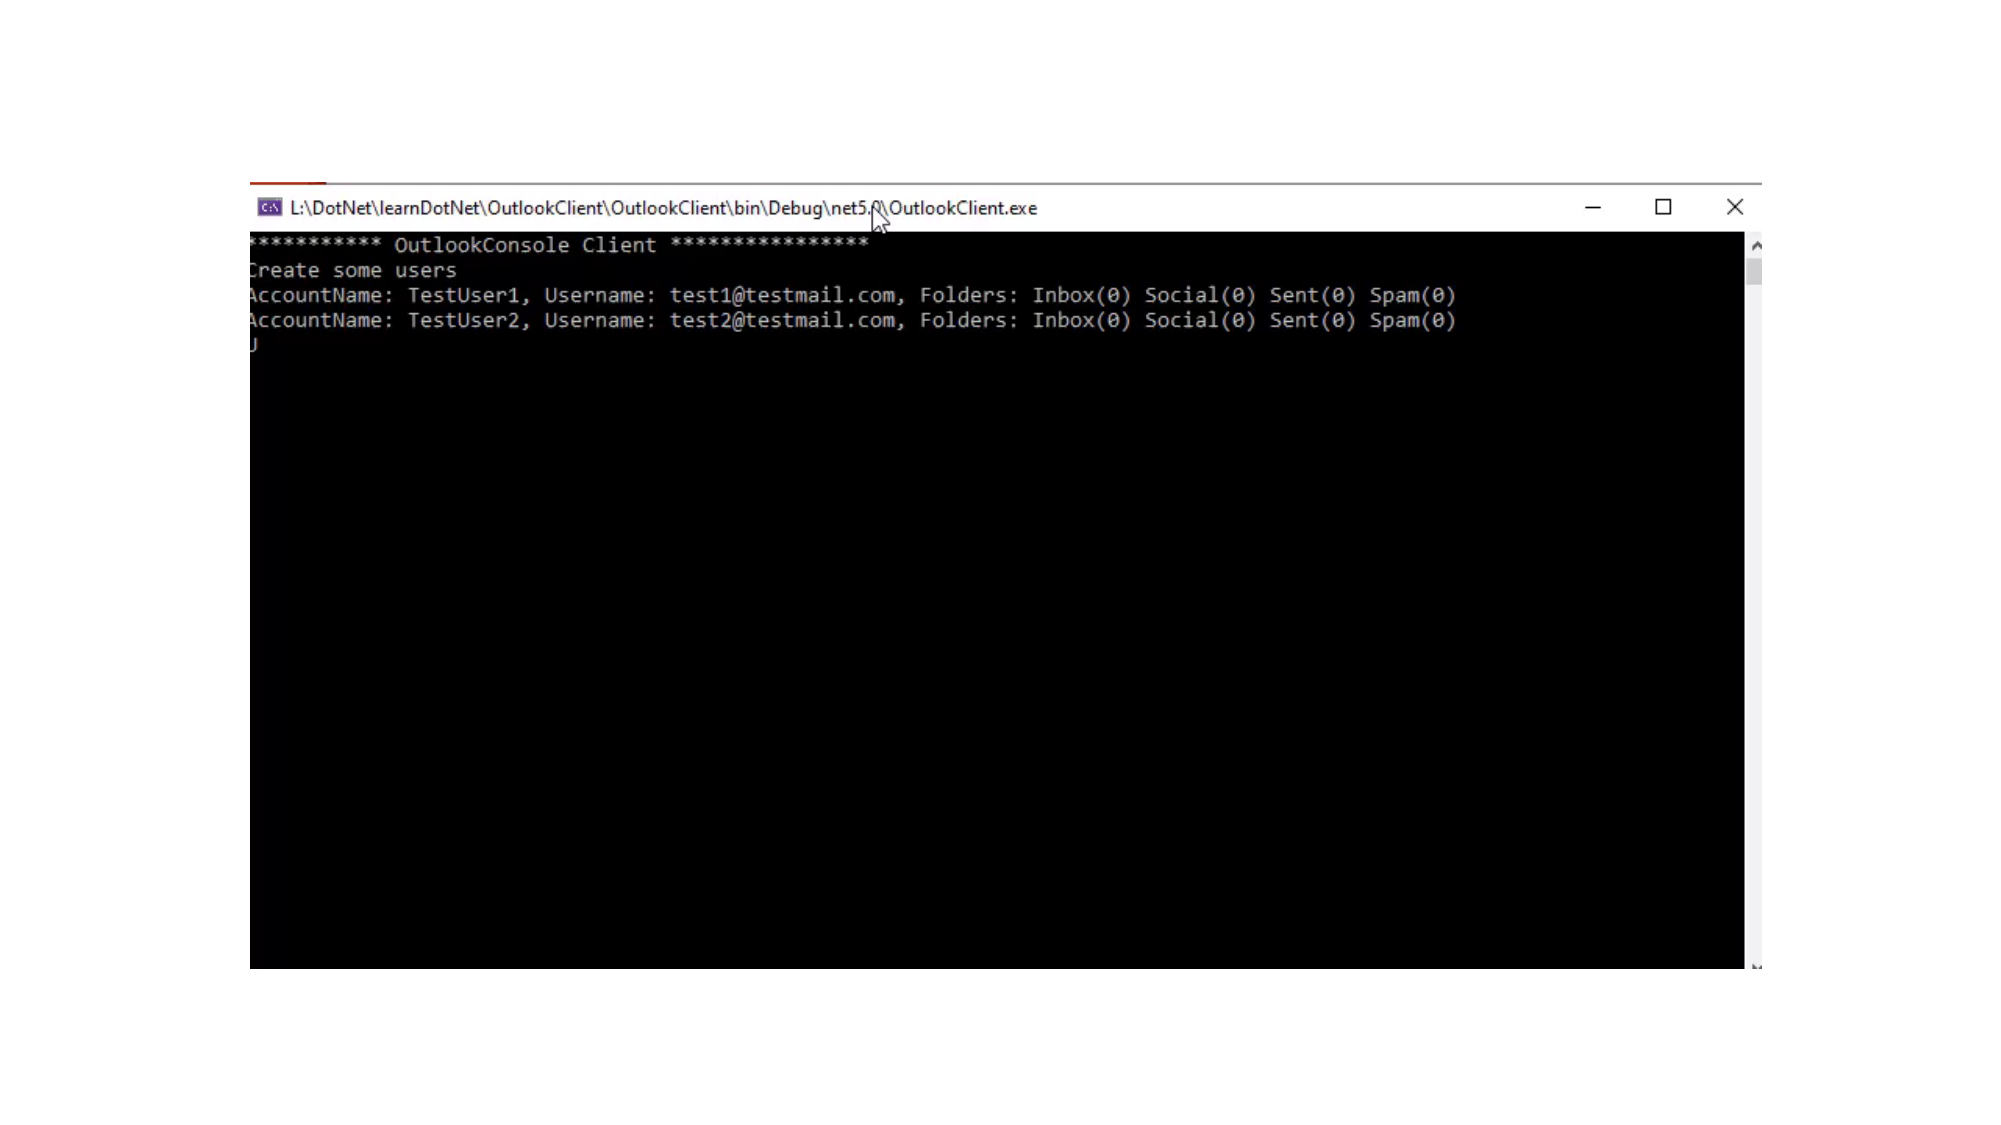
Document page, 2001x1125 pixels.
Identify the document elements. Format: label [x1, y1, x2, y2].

text_box [249, 181, 1763, 970]
